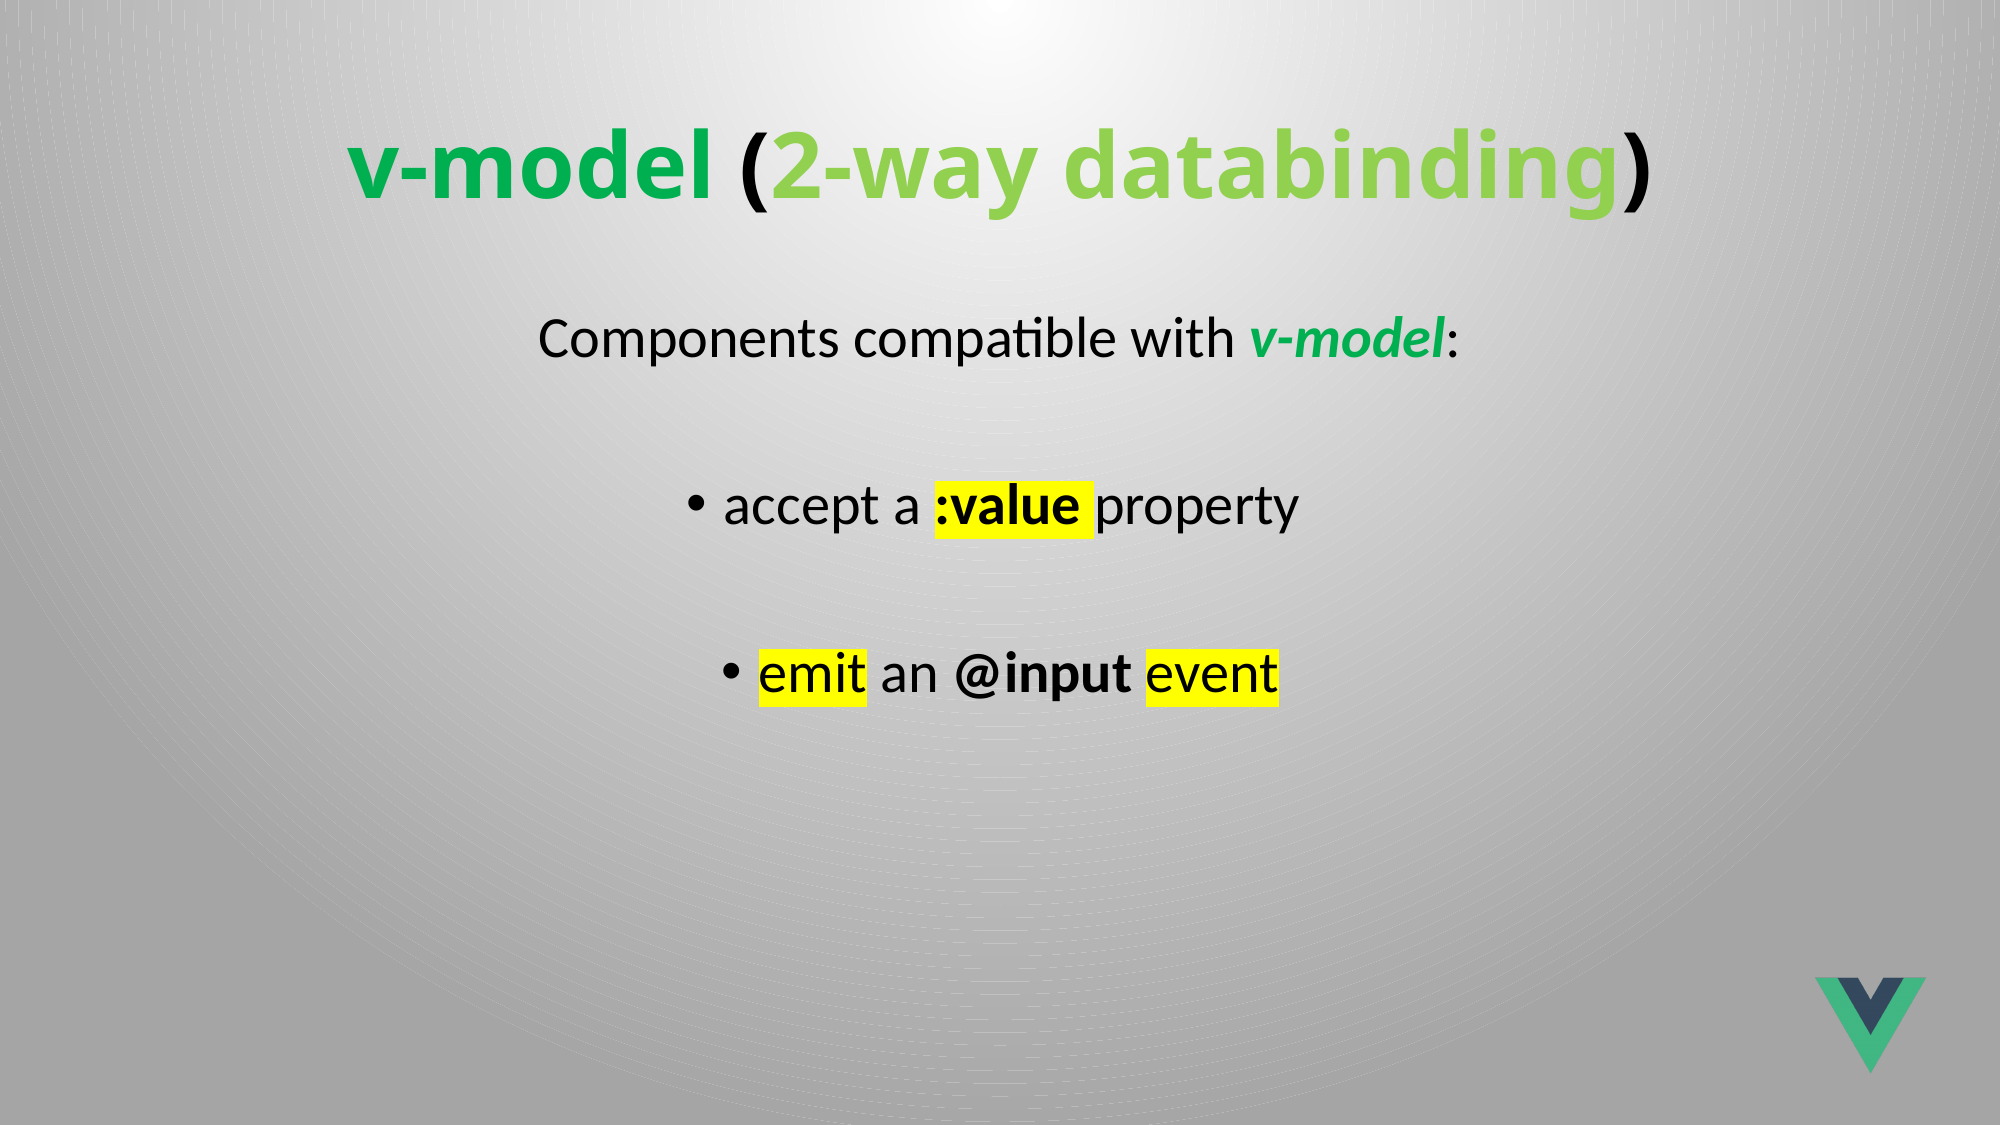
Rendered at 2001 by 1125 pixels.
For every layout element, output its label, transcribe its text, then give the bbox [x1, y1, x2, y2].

title v-model (2-way databinding) [137, 59, 1863, 278]
list Components compatible with v-model: accept a :value property emit an @input event [137, 299, 1863, 1014]
picture [1815, 970, 1926, 1081]
